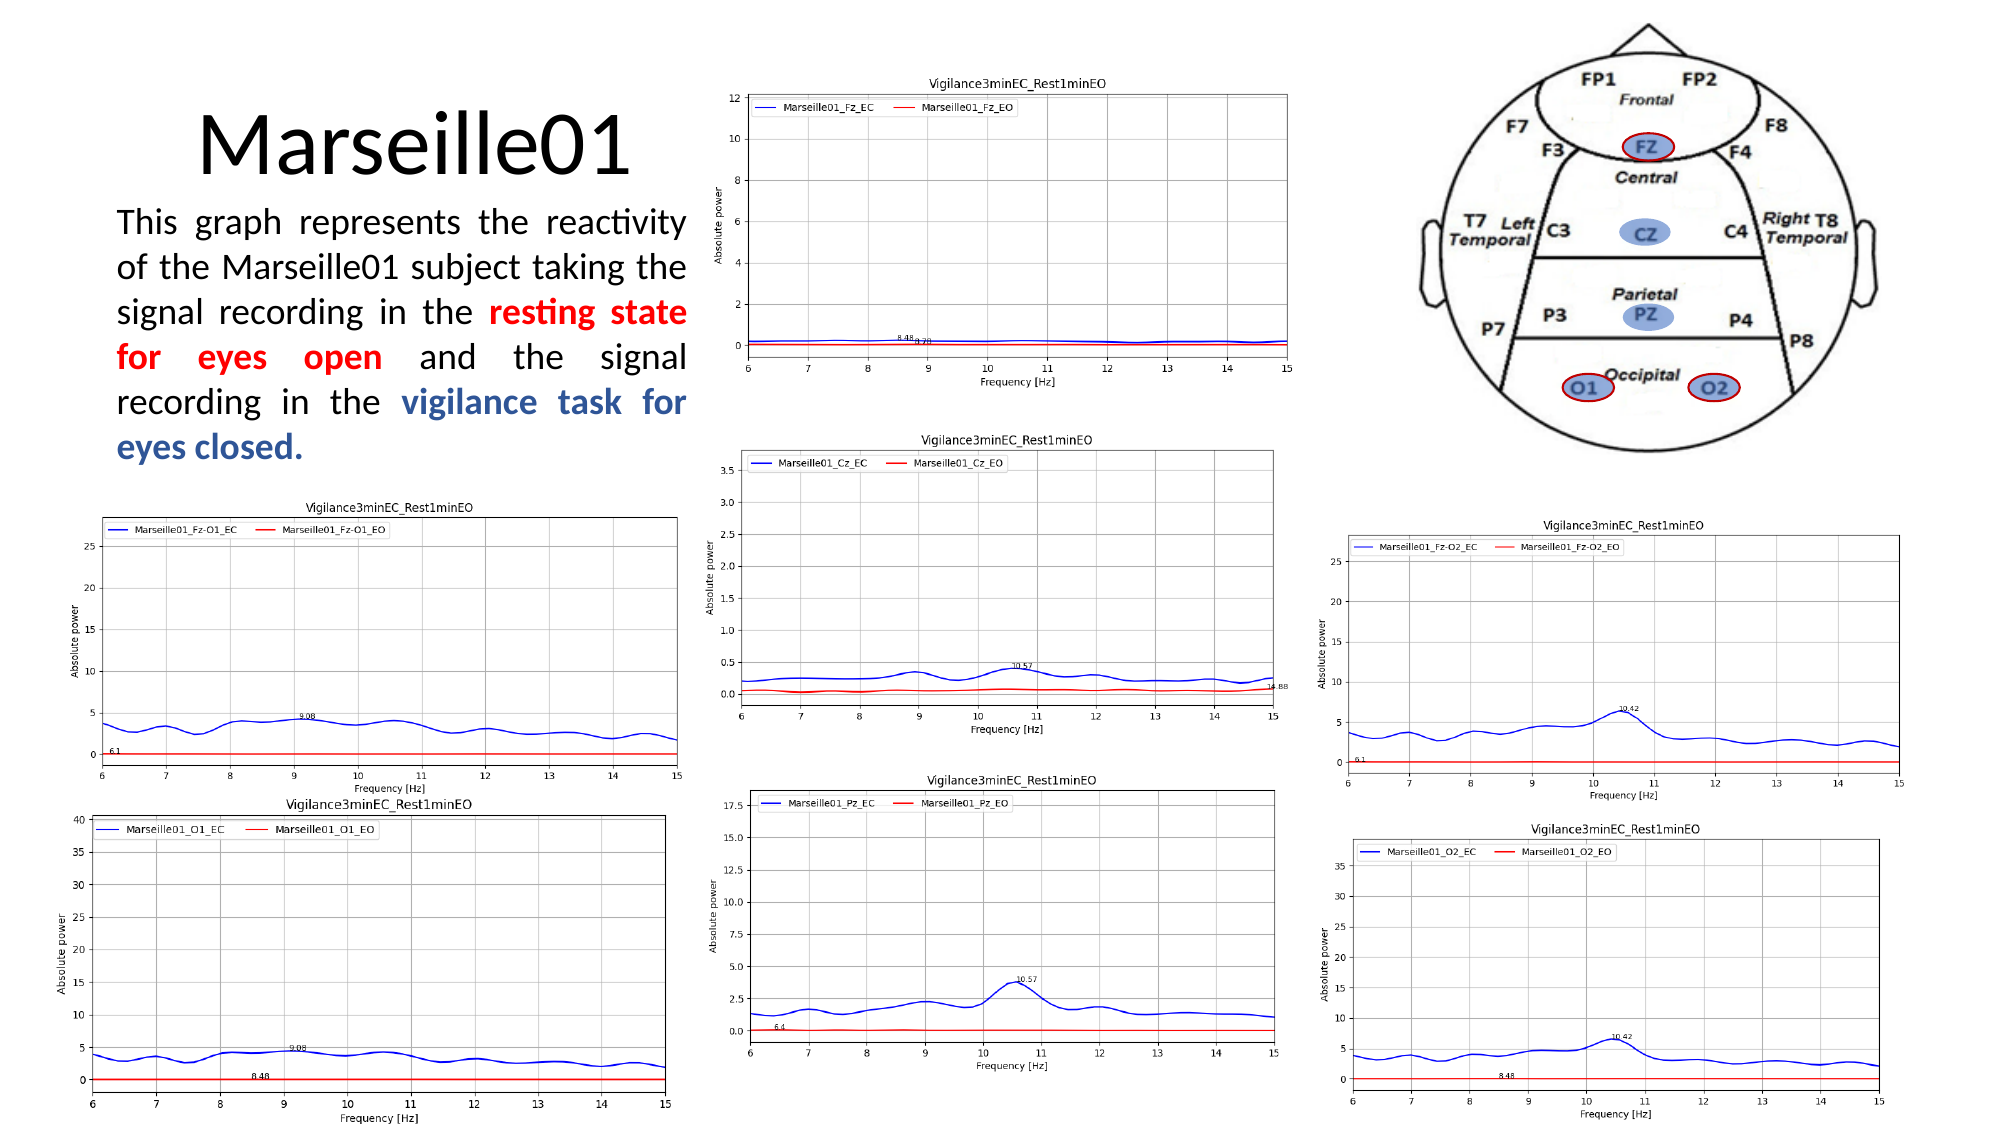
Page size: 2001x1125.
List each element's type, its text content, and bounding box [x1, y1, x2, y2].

picture [54, 499, 686, 1125]
picture [1314, 517, 1905, 807]
picture [1317, 820, 1887, 1120]
text_box Marseille01 [181, 74, 649, 189]
picture [708, 771, 1279, 1073]
picture [702, 432, 1293, 736]
picture [712, 74, 1293, 390]
text_box This graph represents the reactivity of the Marseille01 subject taking the signal recording in the resting state for eyes open and the signal recording in the vigilance task for eyes closed. [101, 189, 703, 475]
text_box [1416, 22, 1887, 461]
